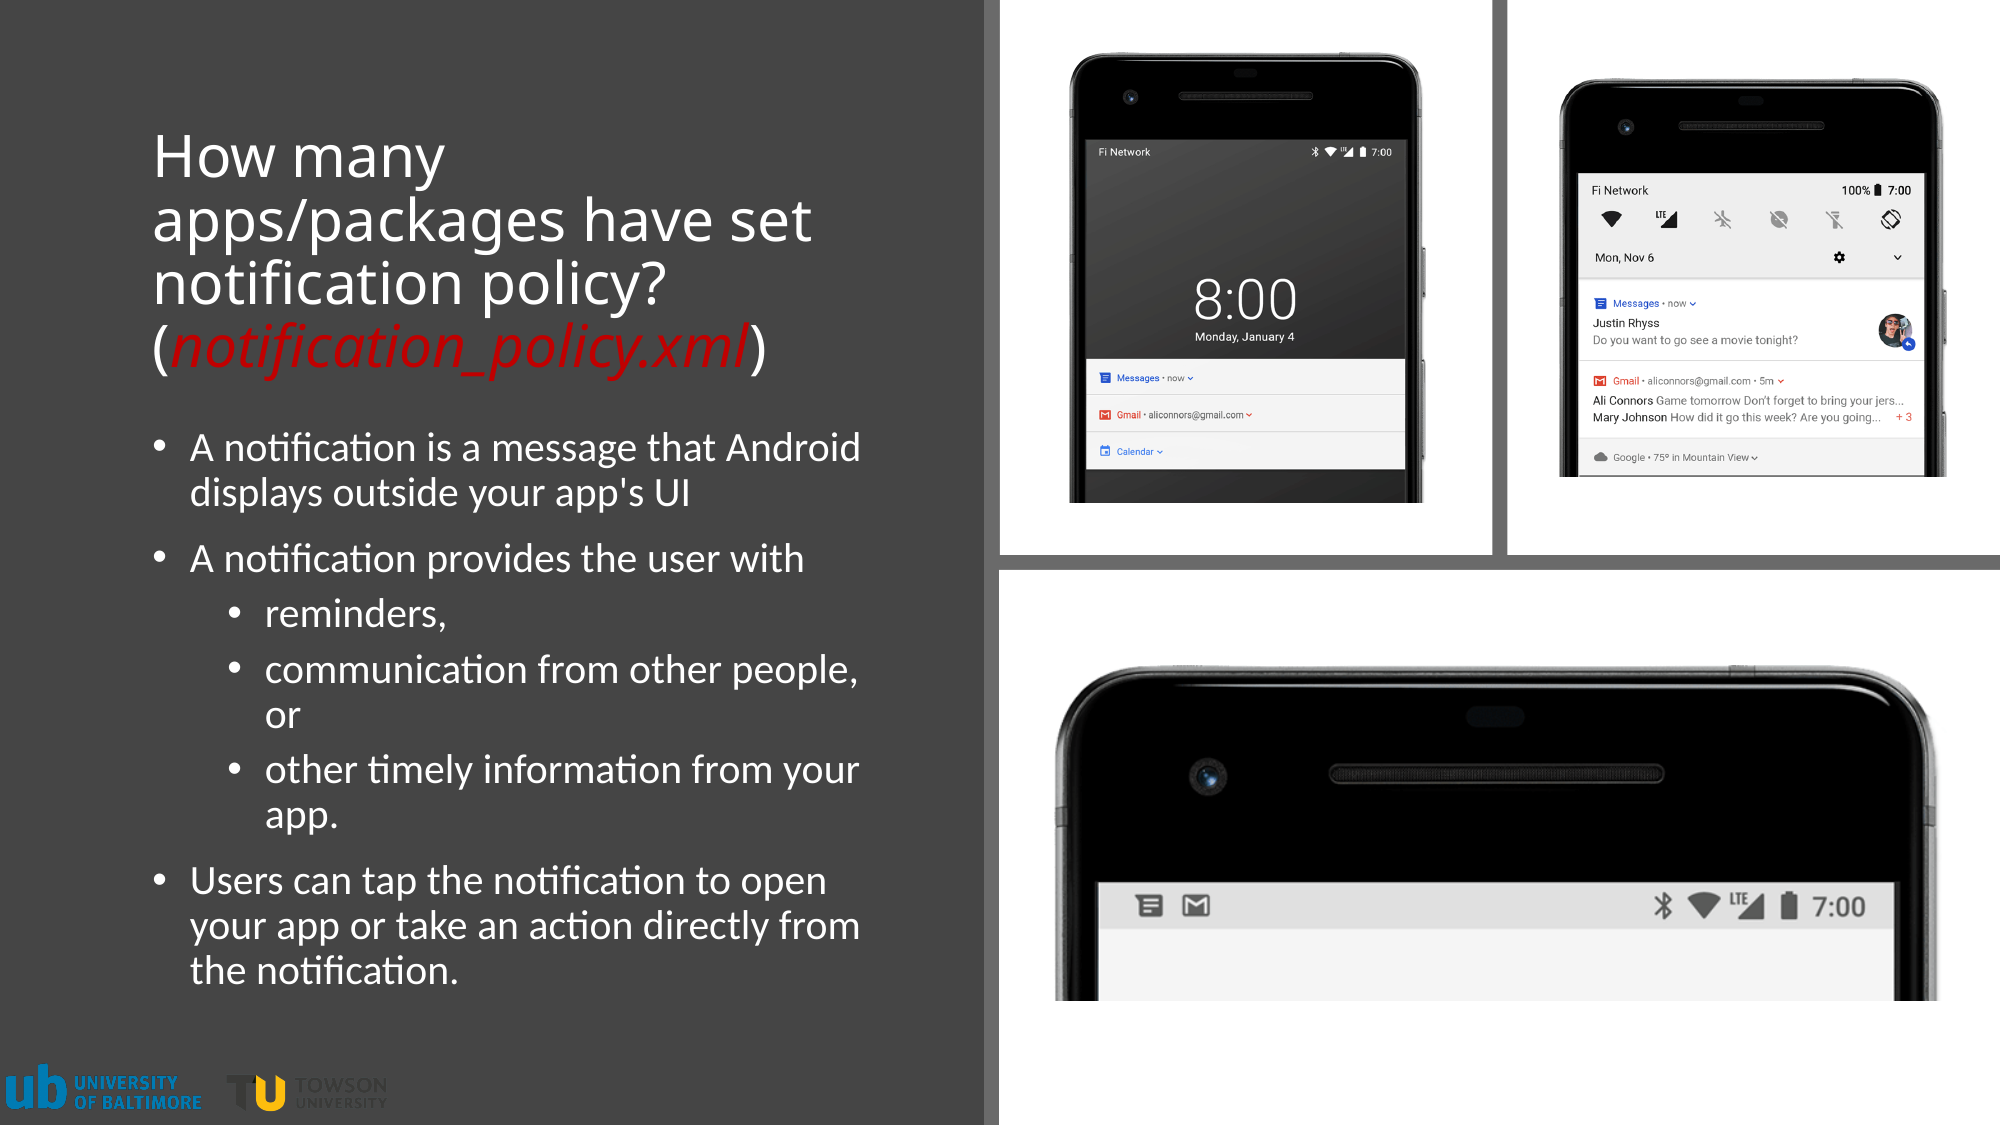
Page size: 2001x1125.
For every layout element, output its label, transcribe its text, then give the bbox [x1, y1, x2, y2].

text_box [1506, 0, 2000, 556]
list A notification is a message that Android displays outside your app's UI A notification provides the user with reminders, communication from other people, or other timely information from your app. Users can tap the notification to open your app or take an action directly from the notification. [137, 418, 892, 1014]
title How many apps/packages have set notification policy? (notification_policy.xml) [137, 118, 892, 389]
picture [0, 1031, 407, 1125]
text_box [999, 0, 1493, 556]
picture [1068, 52, 1426, 503]
picture [1558, 78, 1947, 477]
picture [1053, 665, 1947, 1001]
text_box [983, 0, 2000, 1125]
